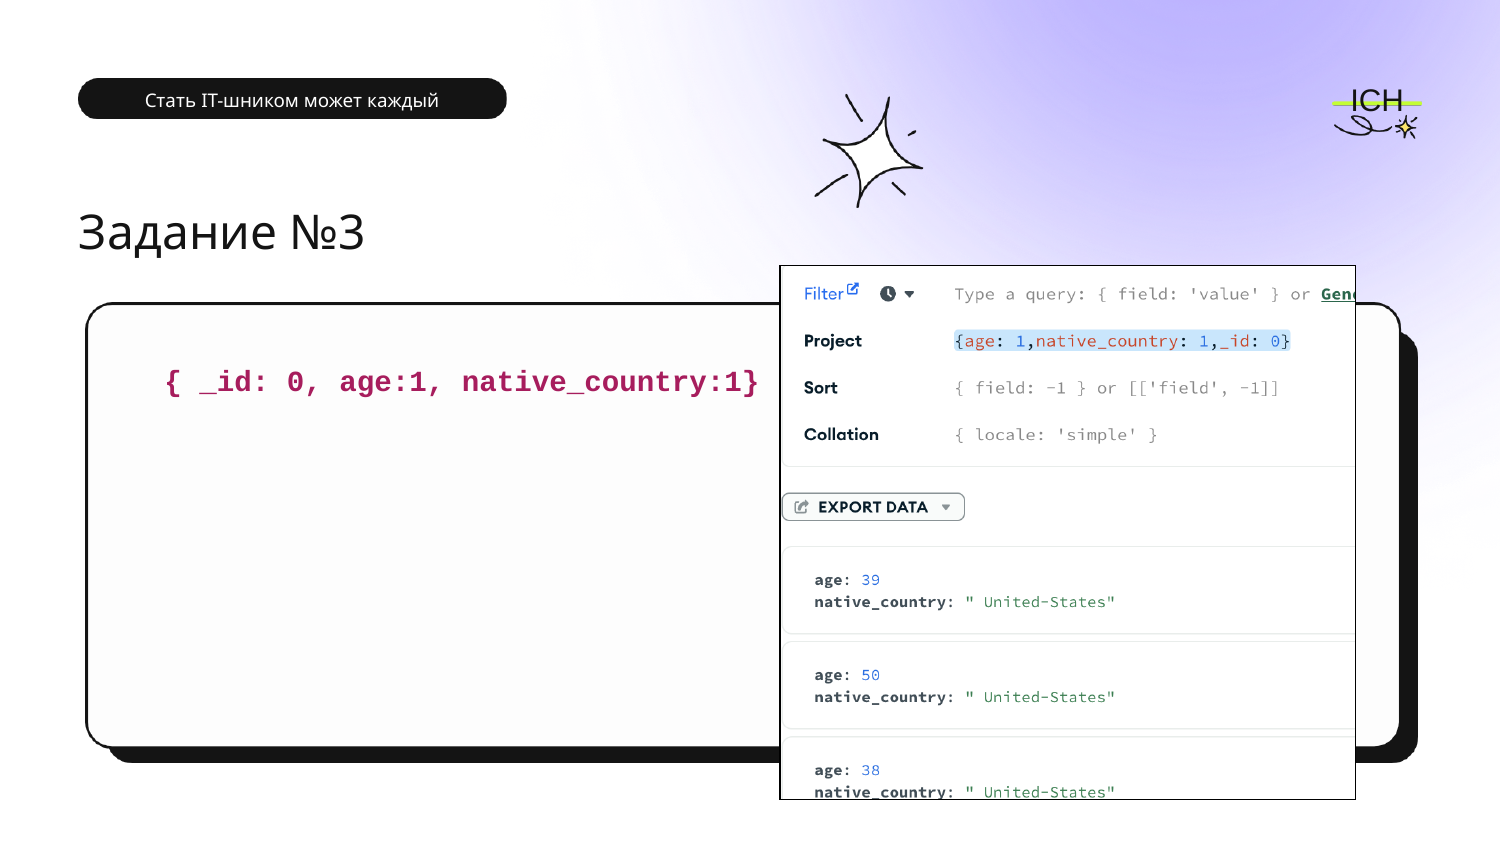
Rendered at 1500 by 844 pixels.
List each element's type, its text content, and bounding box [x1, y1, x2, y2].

text_box Задание №3 [78, 196, 482, 248]
picture [77, 0, 1500, 799]
